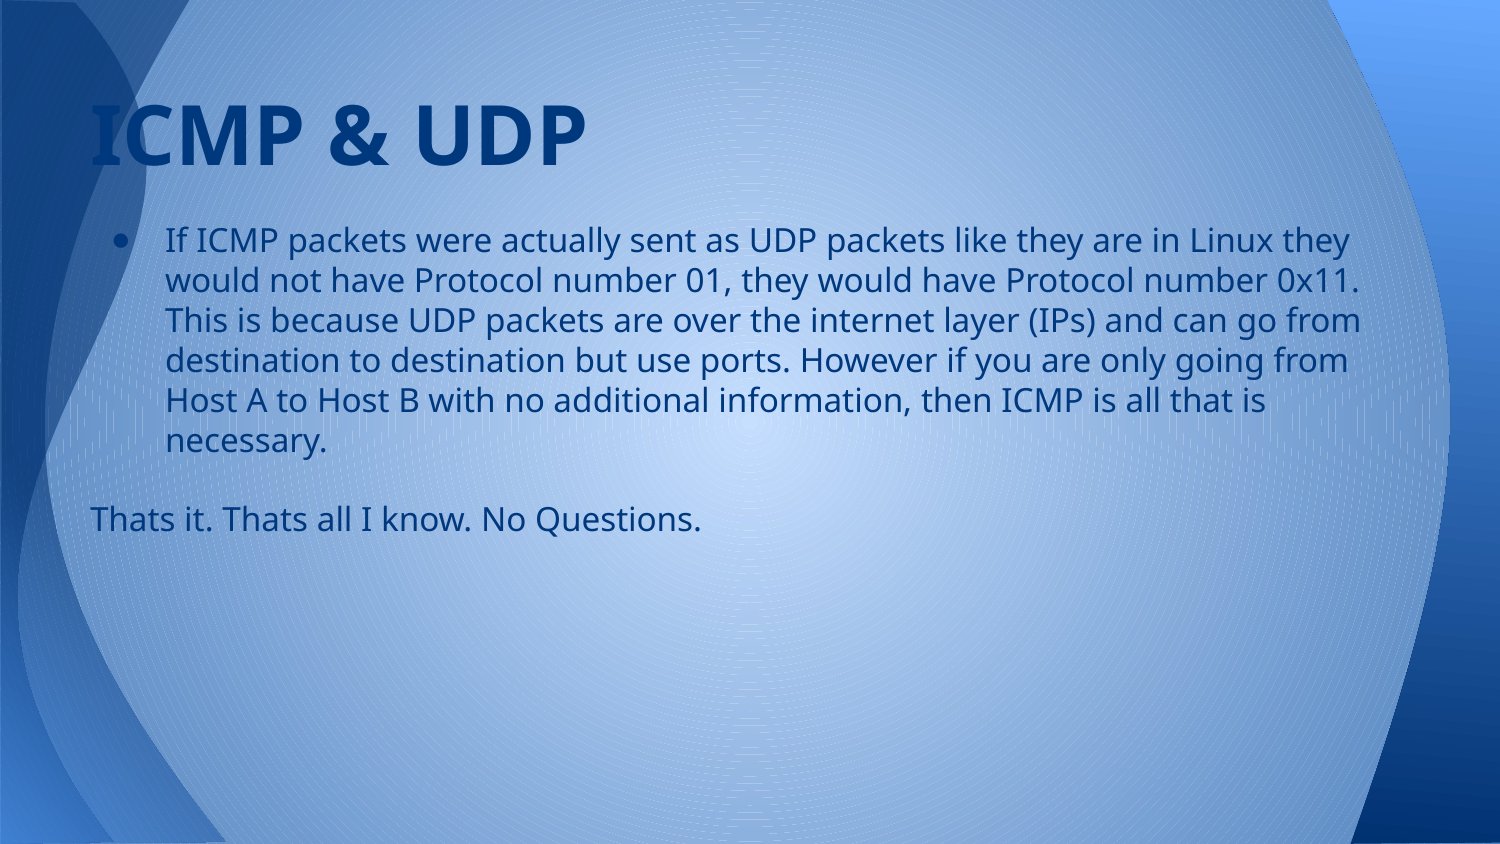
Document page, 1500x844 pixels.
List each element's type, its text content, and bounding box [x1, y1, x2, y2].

title ICMP & UDP [75, 33, 1425, 197]
list If ICMP packets were actually sent as UDP packets like they are in Linux they would not have Protocol number 01, they would have Protocol number 0x11. This is because UDP packets are over the internet layer (IPs) and can go from destination to destination but use ports. However if you are only going from Host A to Host B with no additional information, then ICMP is all that is necessary. Thats it. Thats all I know. No Questions. [75, 204, 1425, 800]
